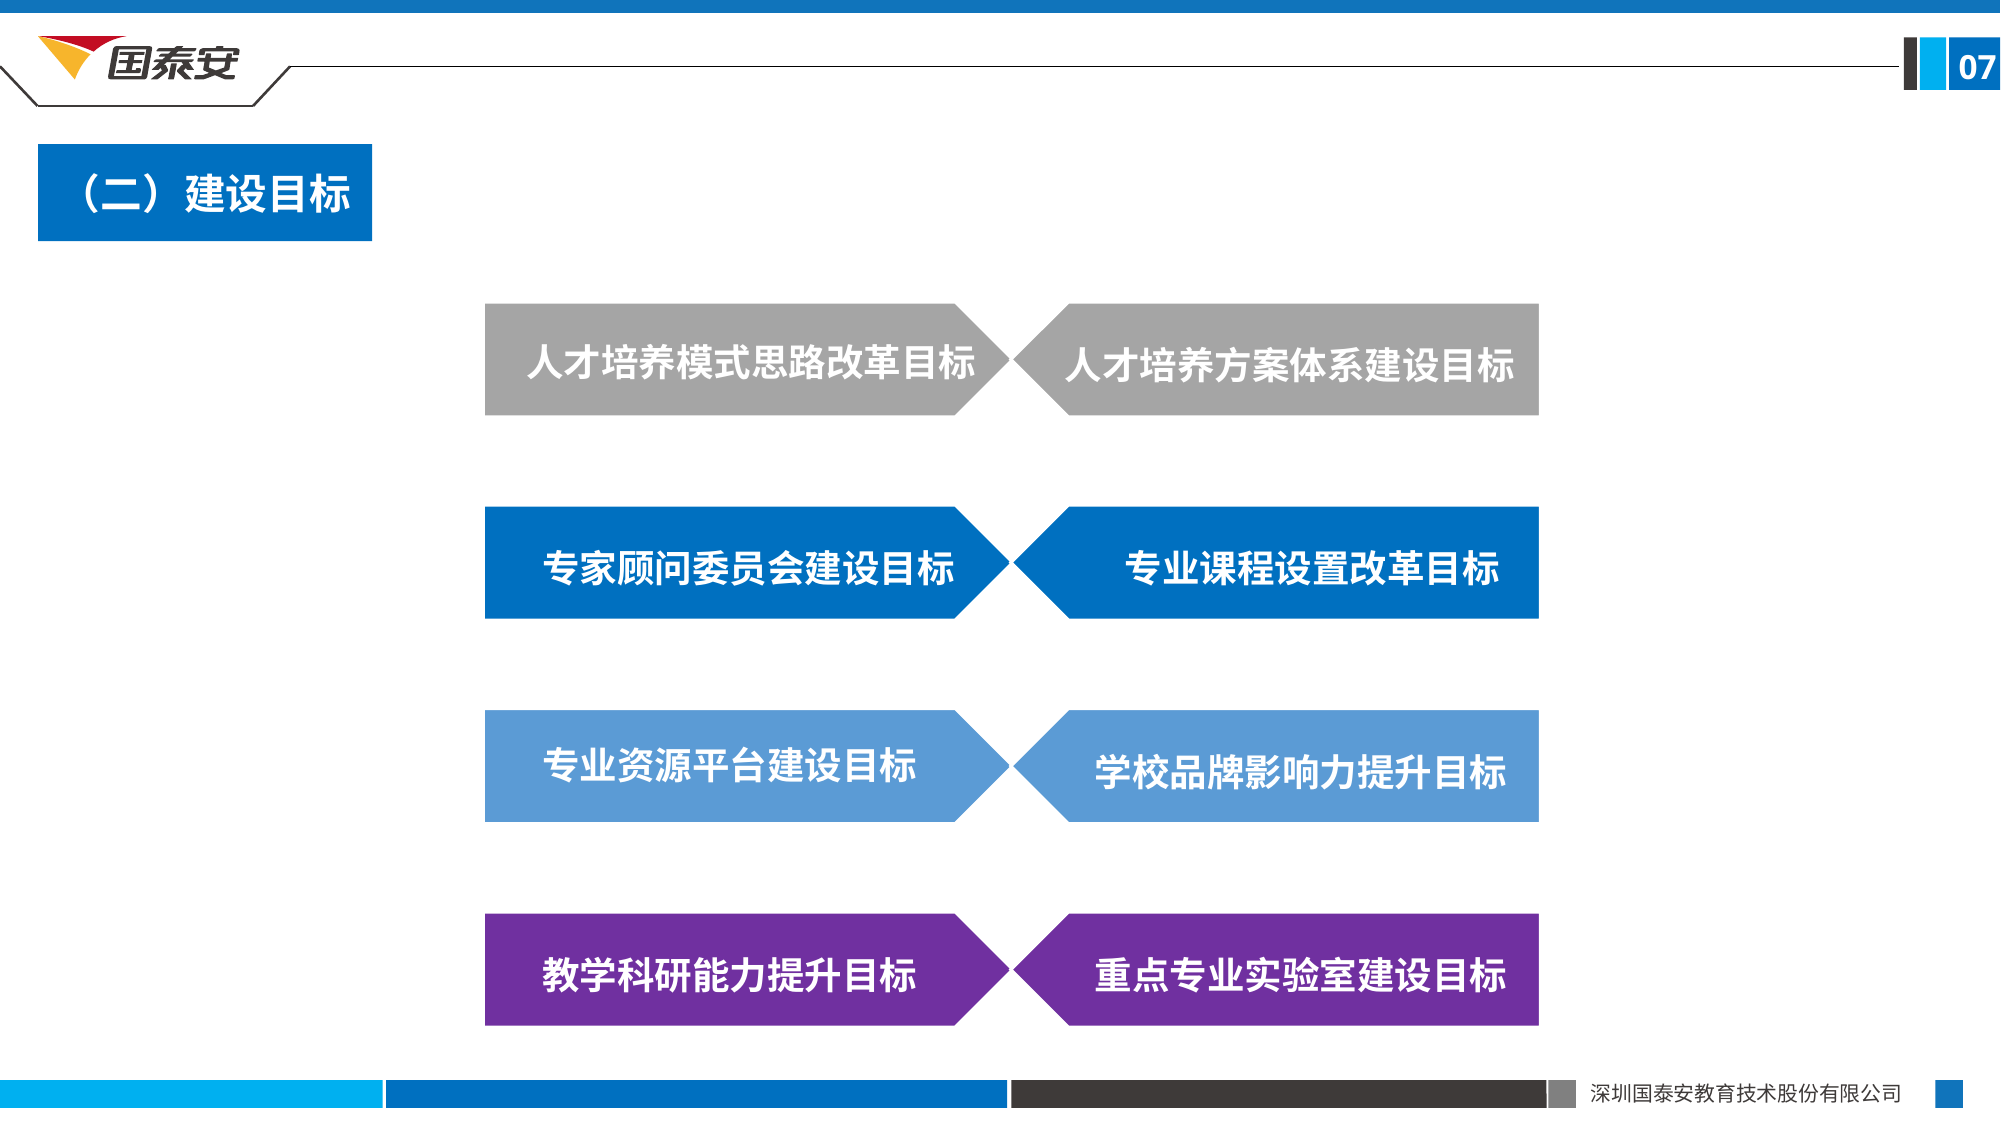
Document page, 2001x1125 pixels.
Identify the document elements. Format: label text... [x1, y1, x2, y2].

text_box 07 [1944, 38, 2000, 94]
text_box （二）建设目标 [38, 144, 373, 242]
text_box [0, 66, 290, 106]
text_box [483, 301, 1541, 1028]
